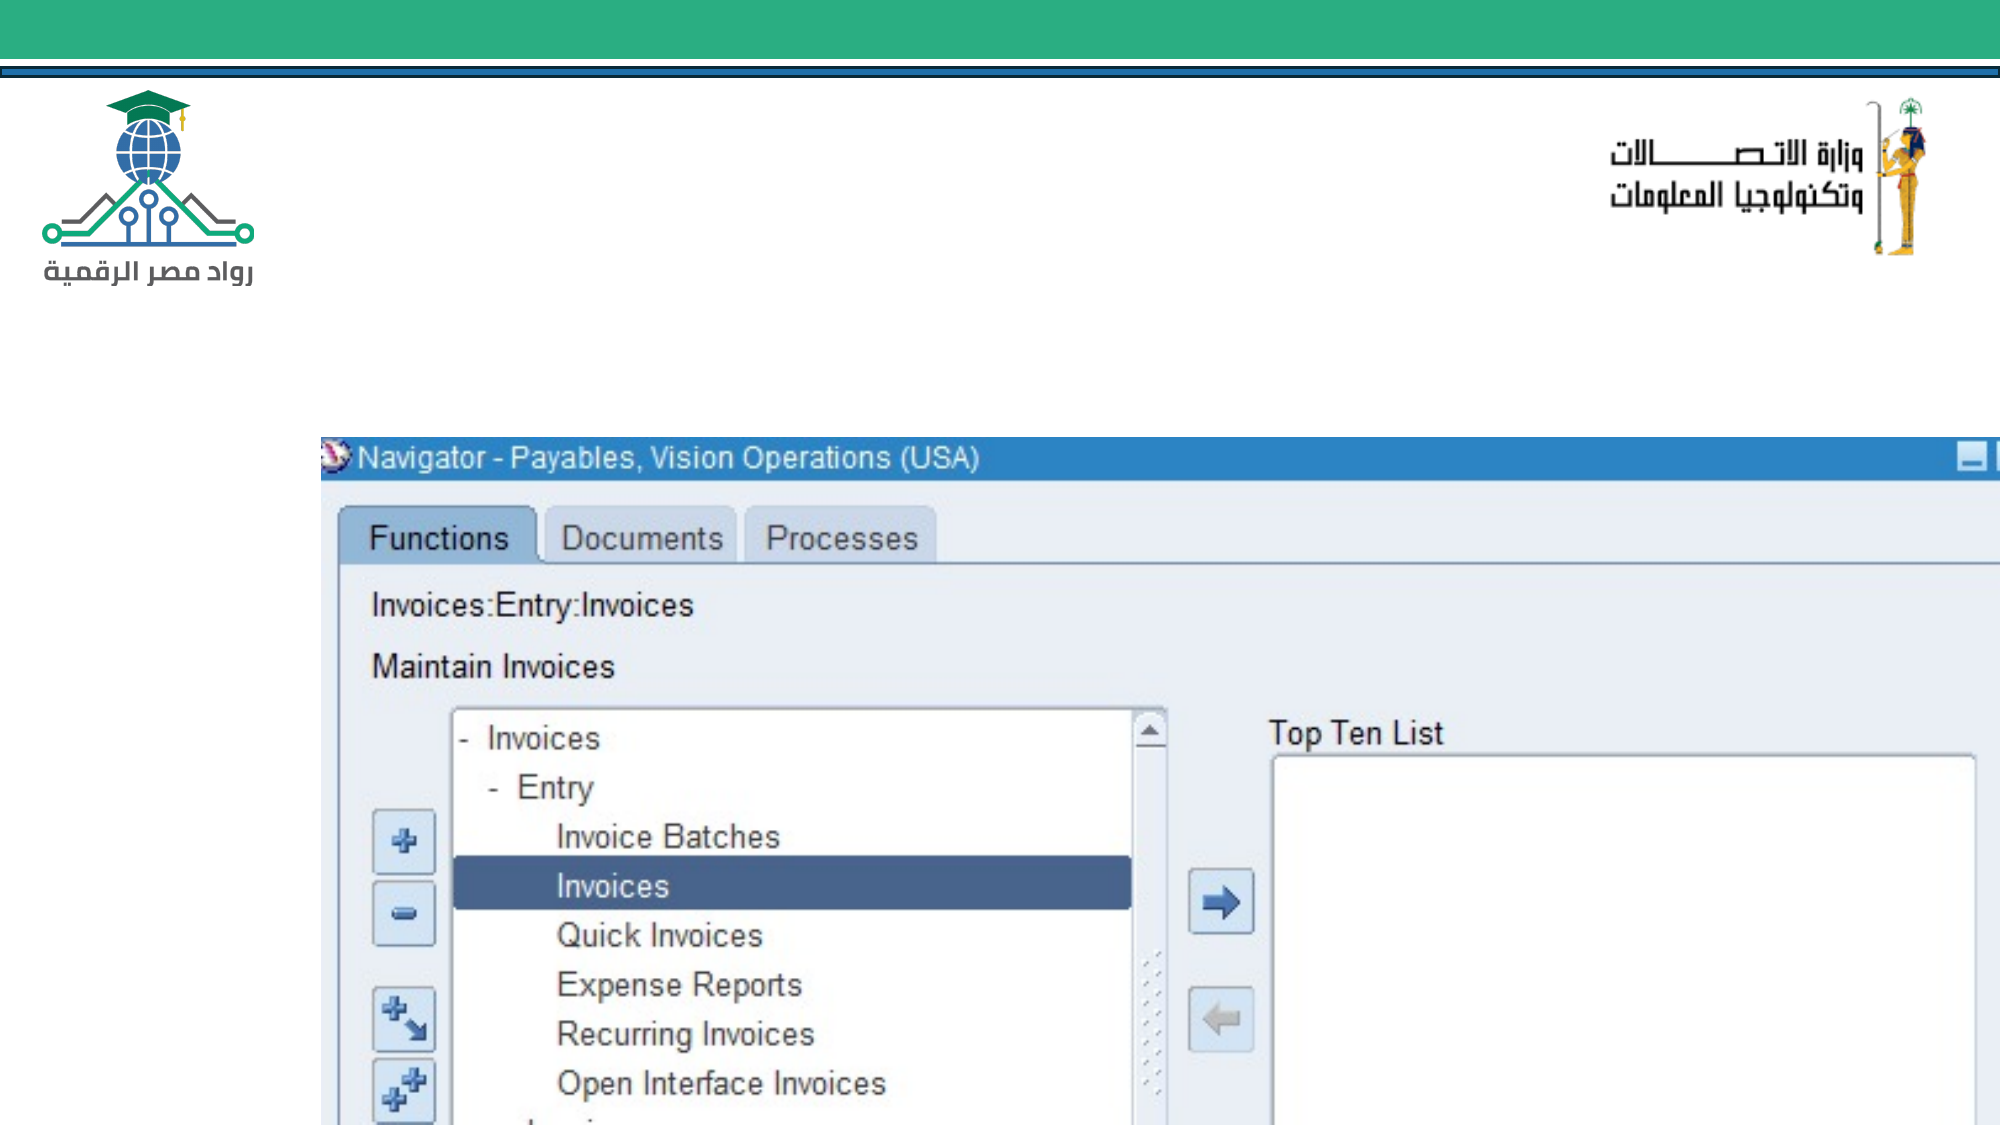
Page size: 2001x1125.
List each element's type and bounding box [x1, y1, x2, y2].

text_box [0, 0, 2000, 286]
picture [321, 436, 2000, 1125]
